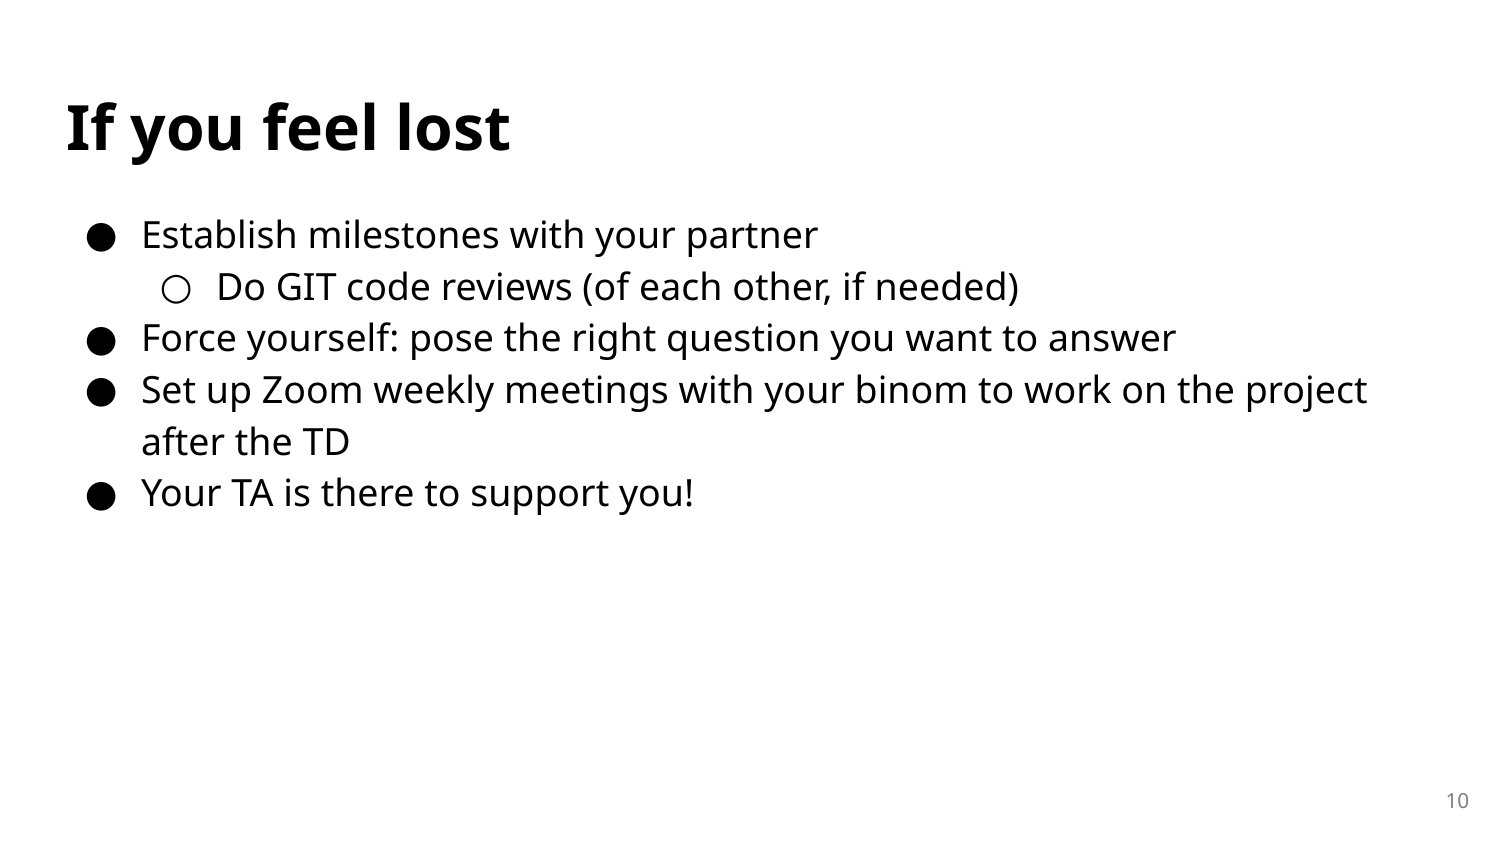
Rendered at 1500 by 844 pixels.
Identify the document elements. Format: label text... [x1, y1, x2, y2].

list Establish milestones with your partner Do GIT code reviews (of each other, if needed) Force yourself: pose the right question you want to answer Set up Zoom weekly meetings with your binom to work on the project after the TD Your TA is there to support you! [51, 189, 1449, 750]
title If you feel lost [51, 72, 1449, 176]
slide_number ‹#› [1394, 769, 1484, 834]
